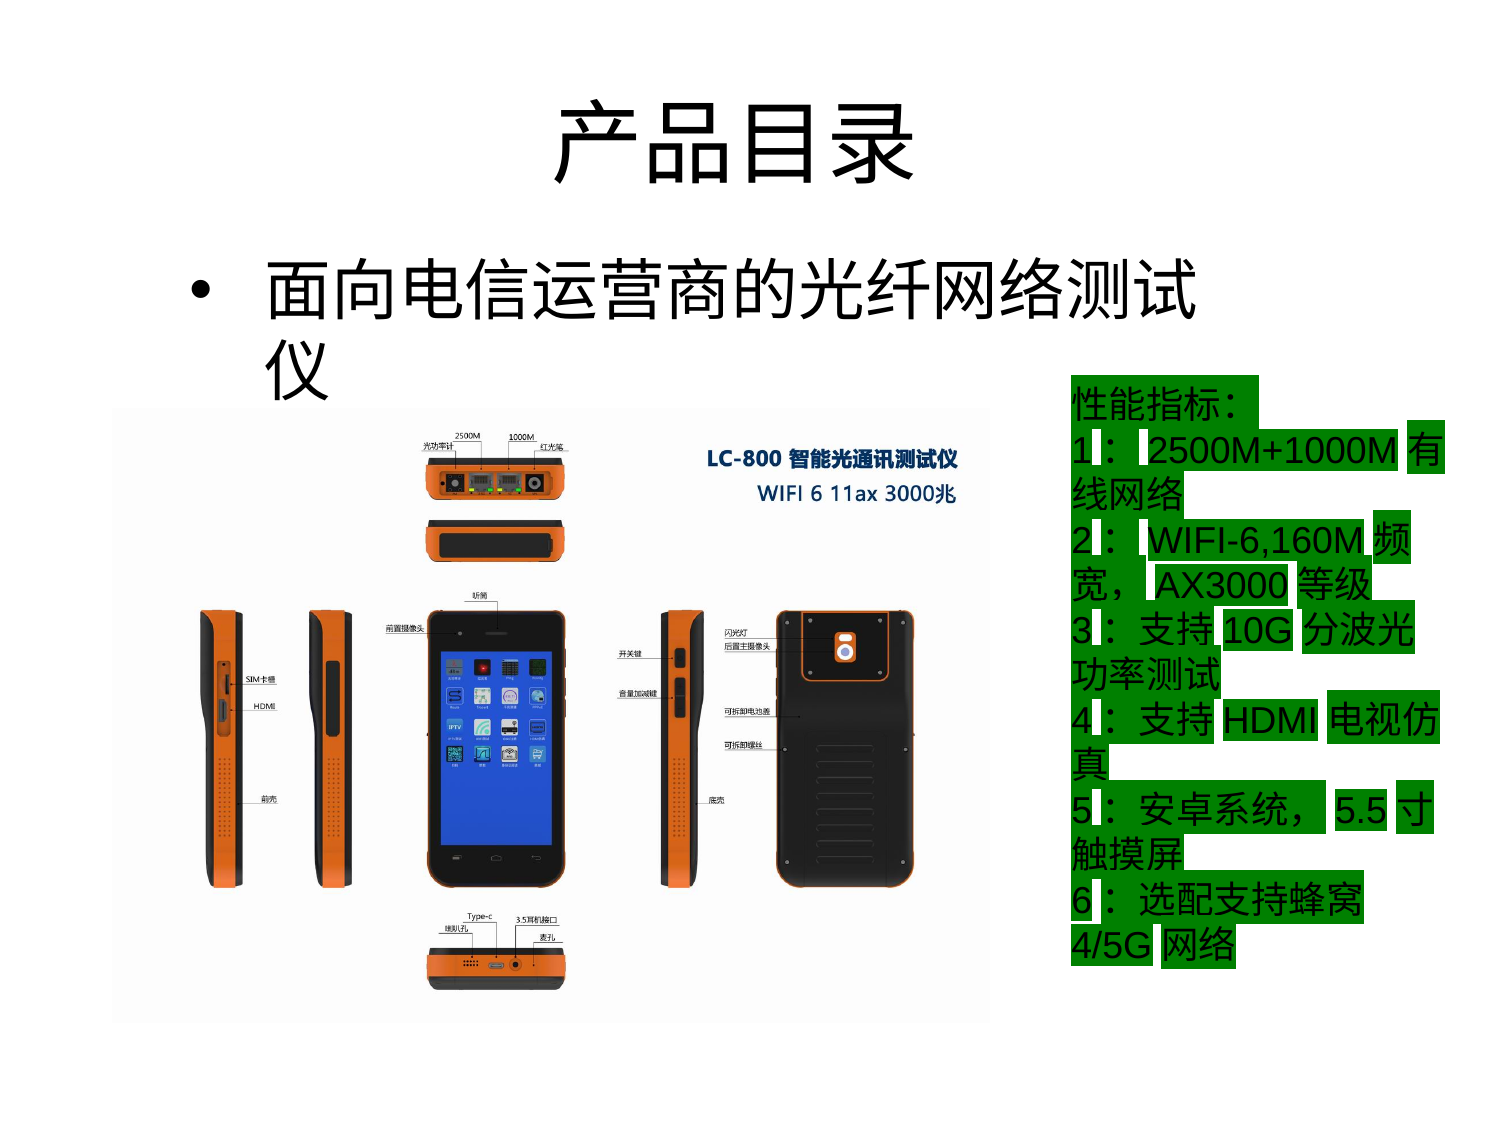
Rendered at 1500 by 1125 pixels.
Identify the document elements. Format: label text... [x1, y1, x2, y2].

subtitle 面向电信运营商的光纤网络测试仪 [174, 240, 1234, 1083]
picture [112, 408, 990, 1023]
text_box 性能指标： 1：2500M+1000M有线网络 2：WIFI-6,160M频宽，AX3000等级 3：支持10G分波光功率测试 4：支持HDMI电视仿真 5：安卓系统，5.5寸触摸屏 6：选配支持蜂窝4/5G网络 [1056, 373, 1461, 1085]
title 产品目录 [123, 77, 1346, 201]
